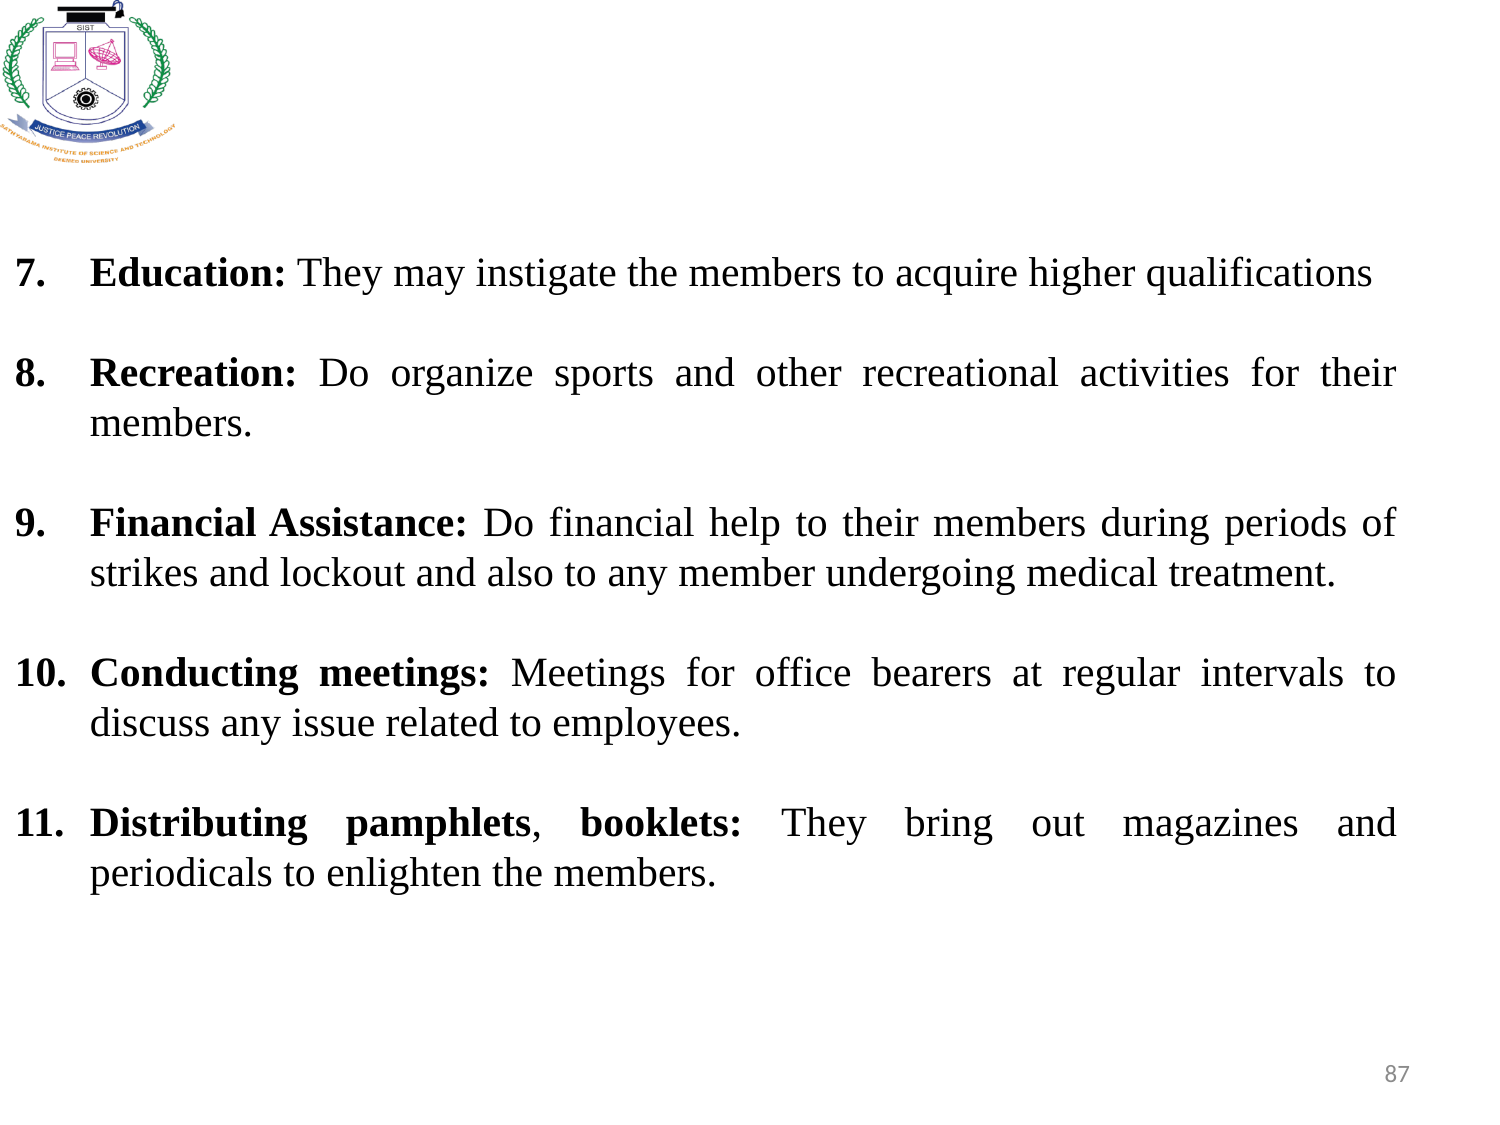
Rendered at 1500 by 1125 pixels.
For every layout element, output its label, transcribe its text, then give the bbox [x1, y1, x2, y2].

slide_number 87 [1074, 1042, 1425, 1103]
text_box Education: They may instigate the members to acquire higher qualifications Recreation: Do organize sports and other recreational activities for their members. Financial Assistance: Do financial help to their members during periods of strikes and lockout and also to any member undergoing medical treatment. Conducting meetings: Meetings for office bearers at regular intervals to discuss any issue related to employees. Distributing pamphlets, booklets: They bring out magazines and periodicals to enlighten the members. [0, 236, 1413, 902]
picture [0, 0, 175, 163]
